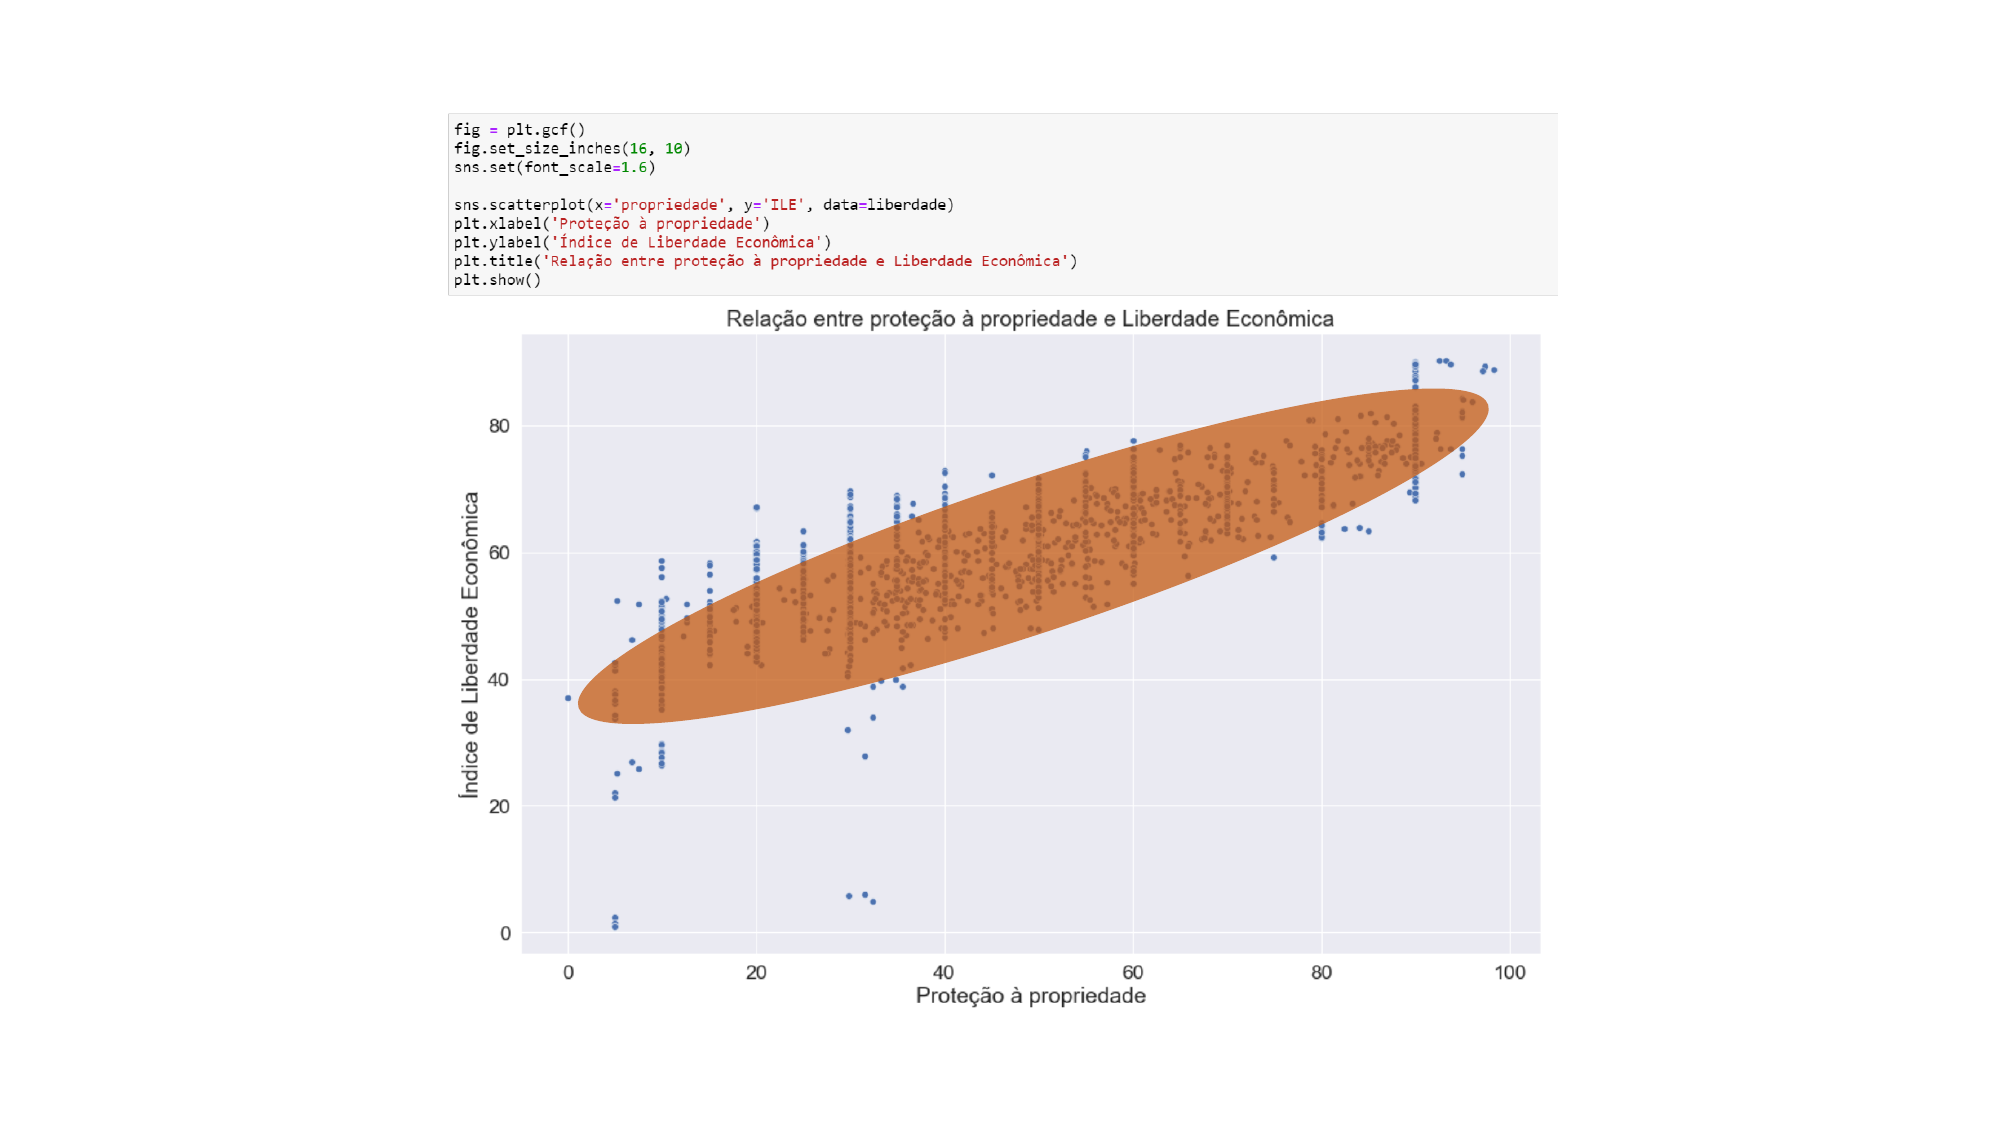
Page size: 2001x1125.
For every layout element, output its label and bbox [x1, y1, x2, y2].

picture [442, 105, 1558, 1020]
